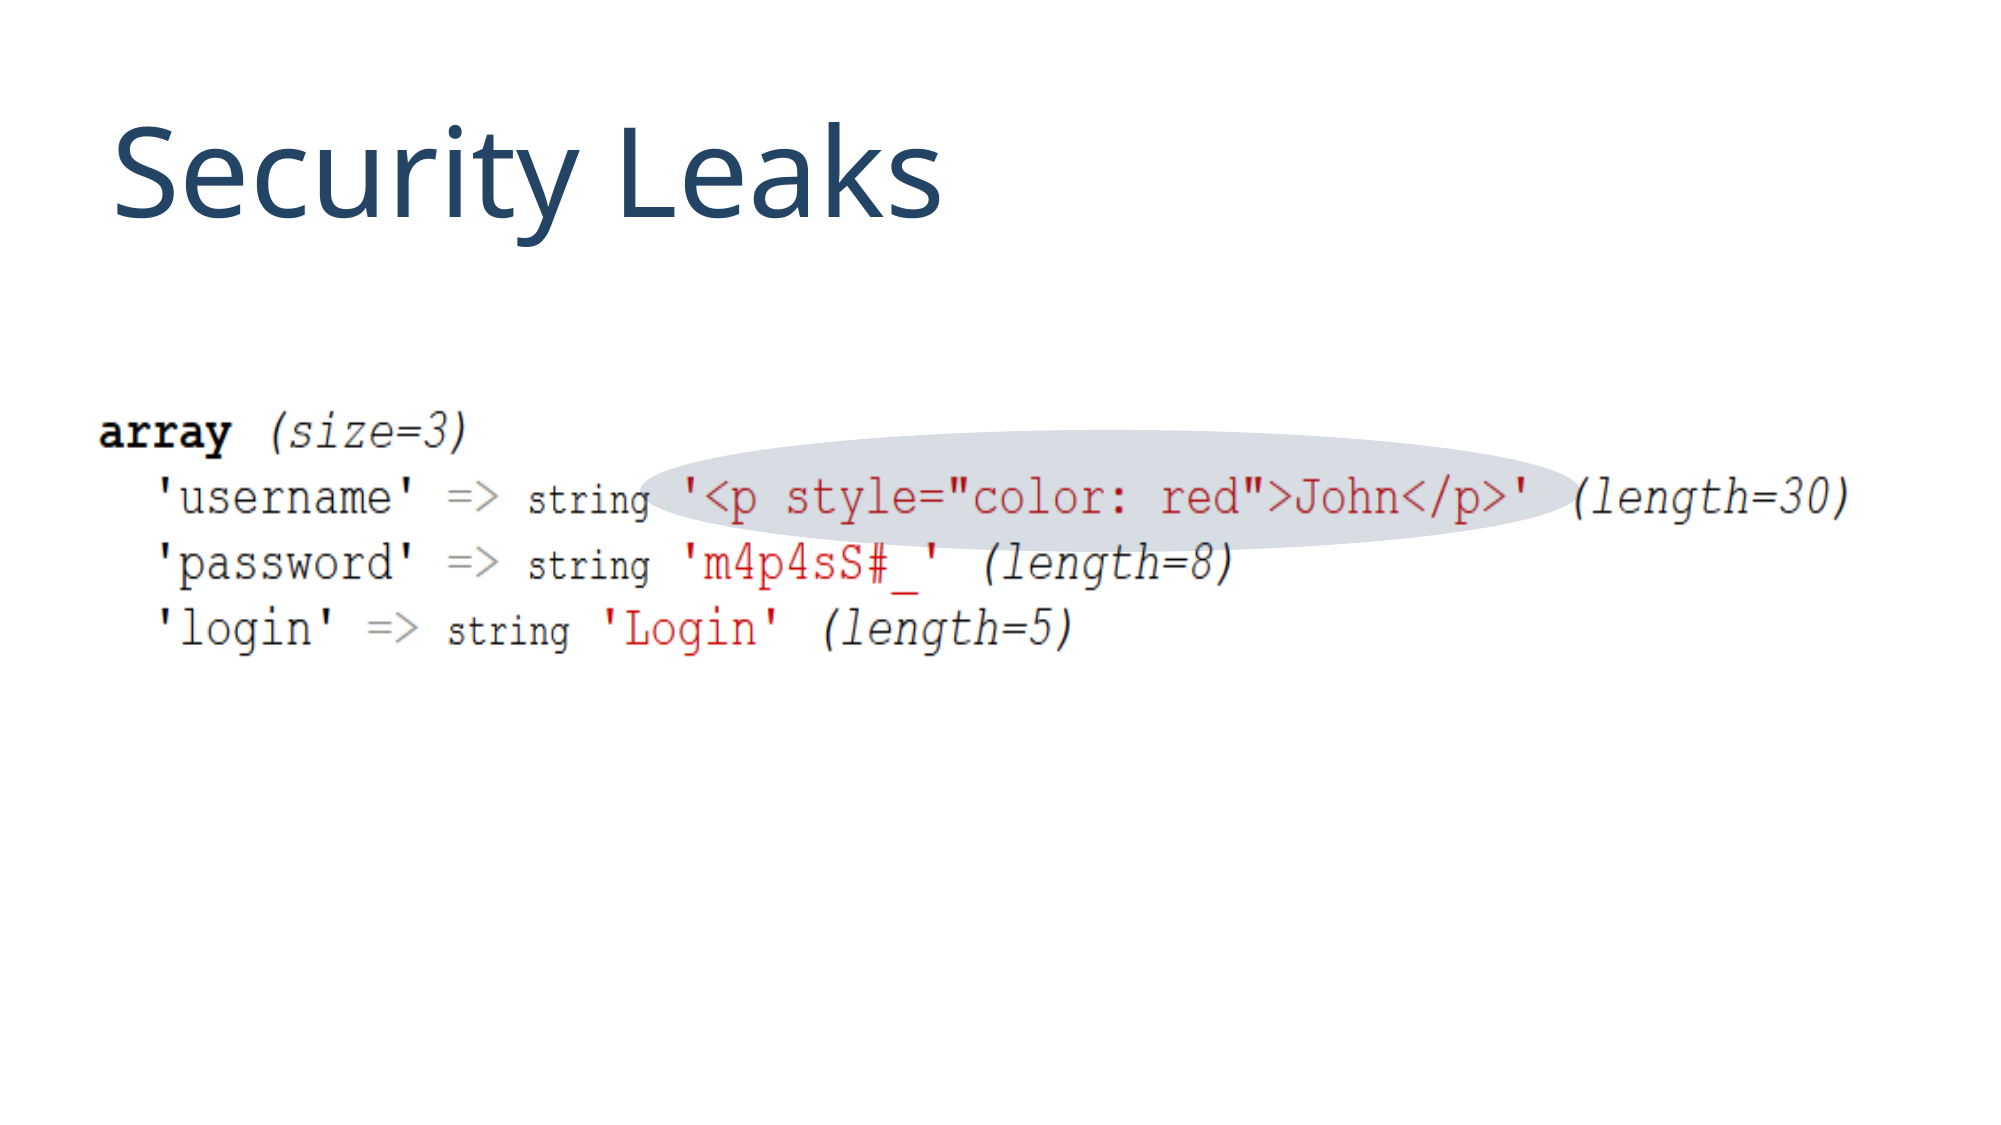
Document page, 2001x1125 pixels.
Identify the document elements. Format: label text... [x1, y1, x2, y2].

picture [89, 405, 1998, 790]
title Security Leaks [96, 99, 1998, 255]
